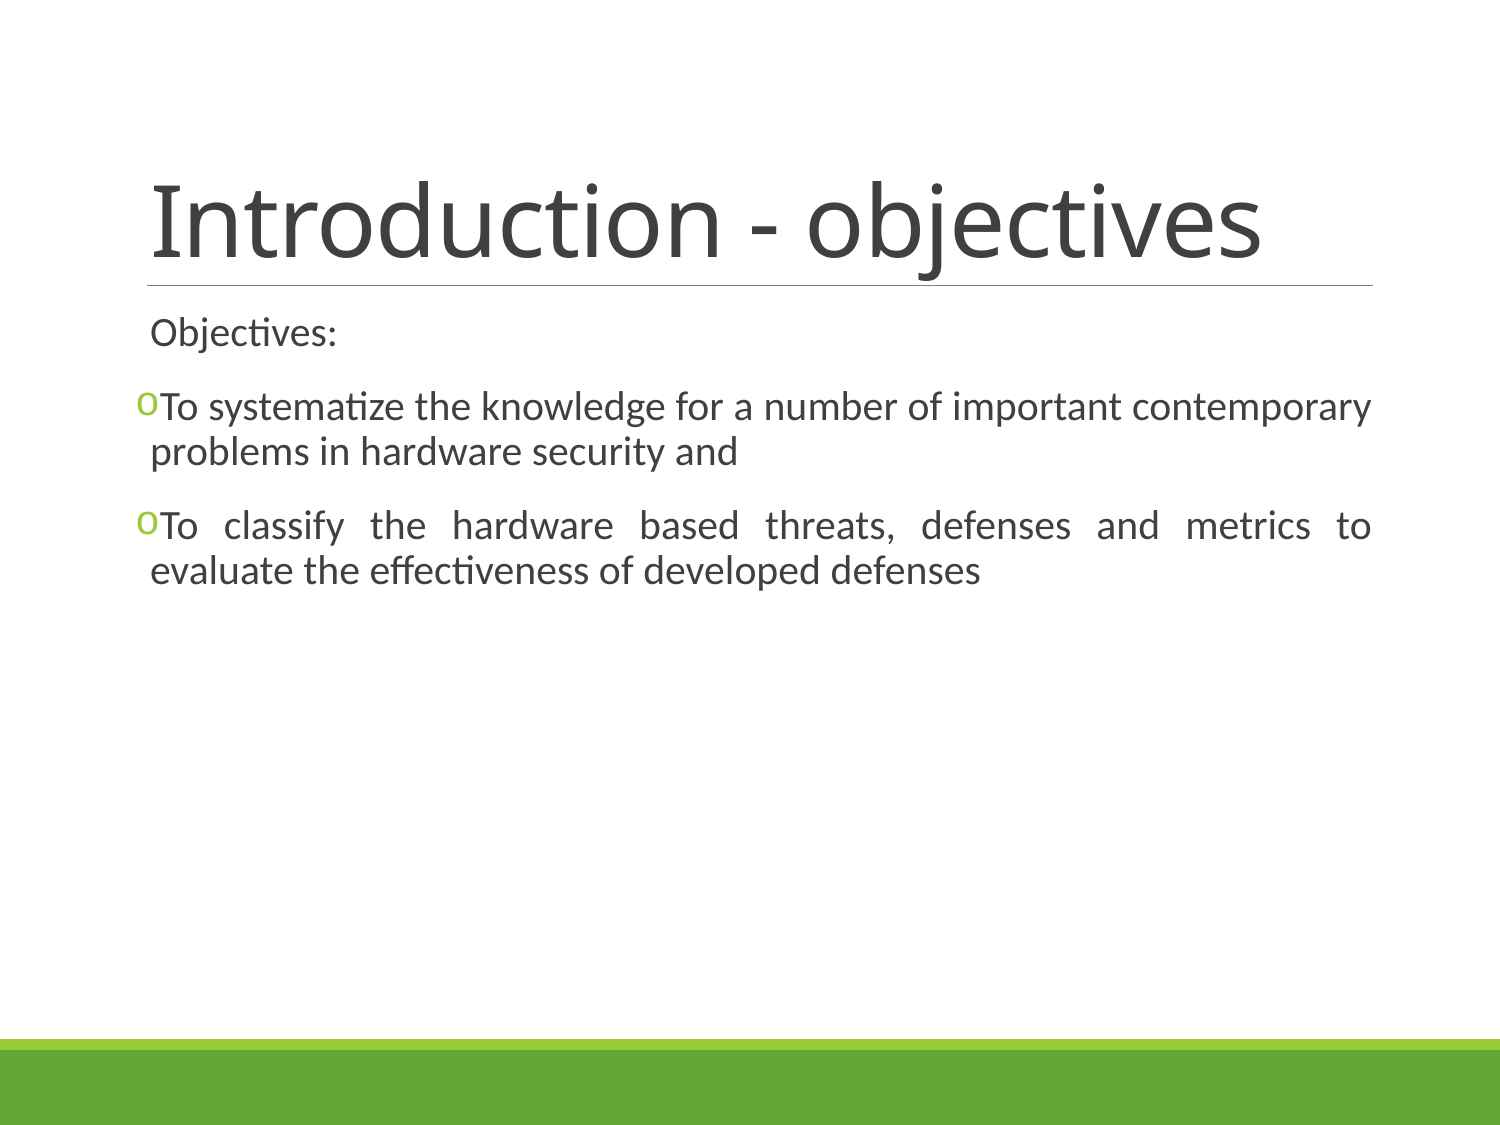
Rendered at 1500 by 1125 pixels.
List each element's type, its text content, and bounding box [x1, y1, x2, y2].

list Objectives: To systematize the knowledge for a number of important contemporary problems in hardware security and To classify the hardware based threats, defenses and metrics to evaluate the effectiveness of developed defenses [135, 302, 1373, 963]
title Introduction - objectives [135, 47, 1373, 285]
